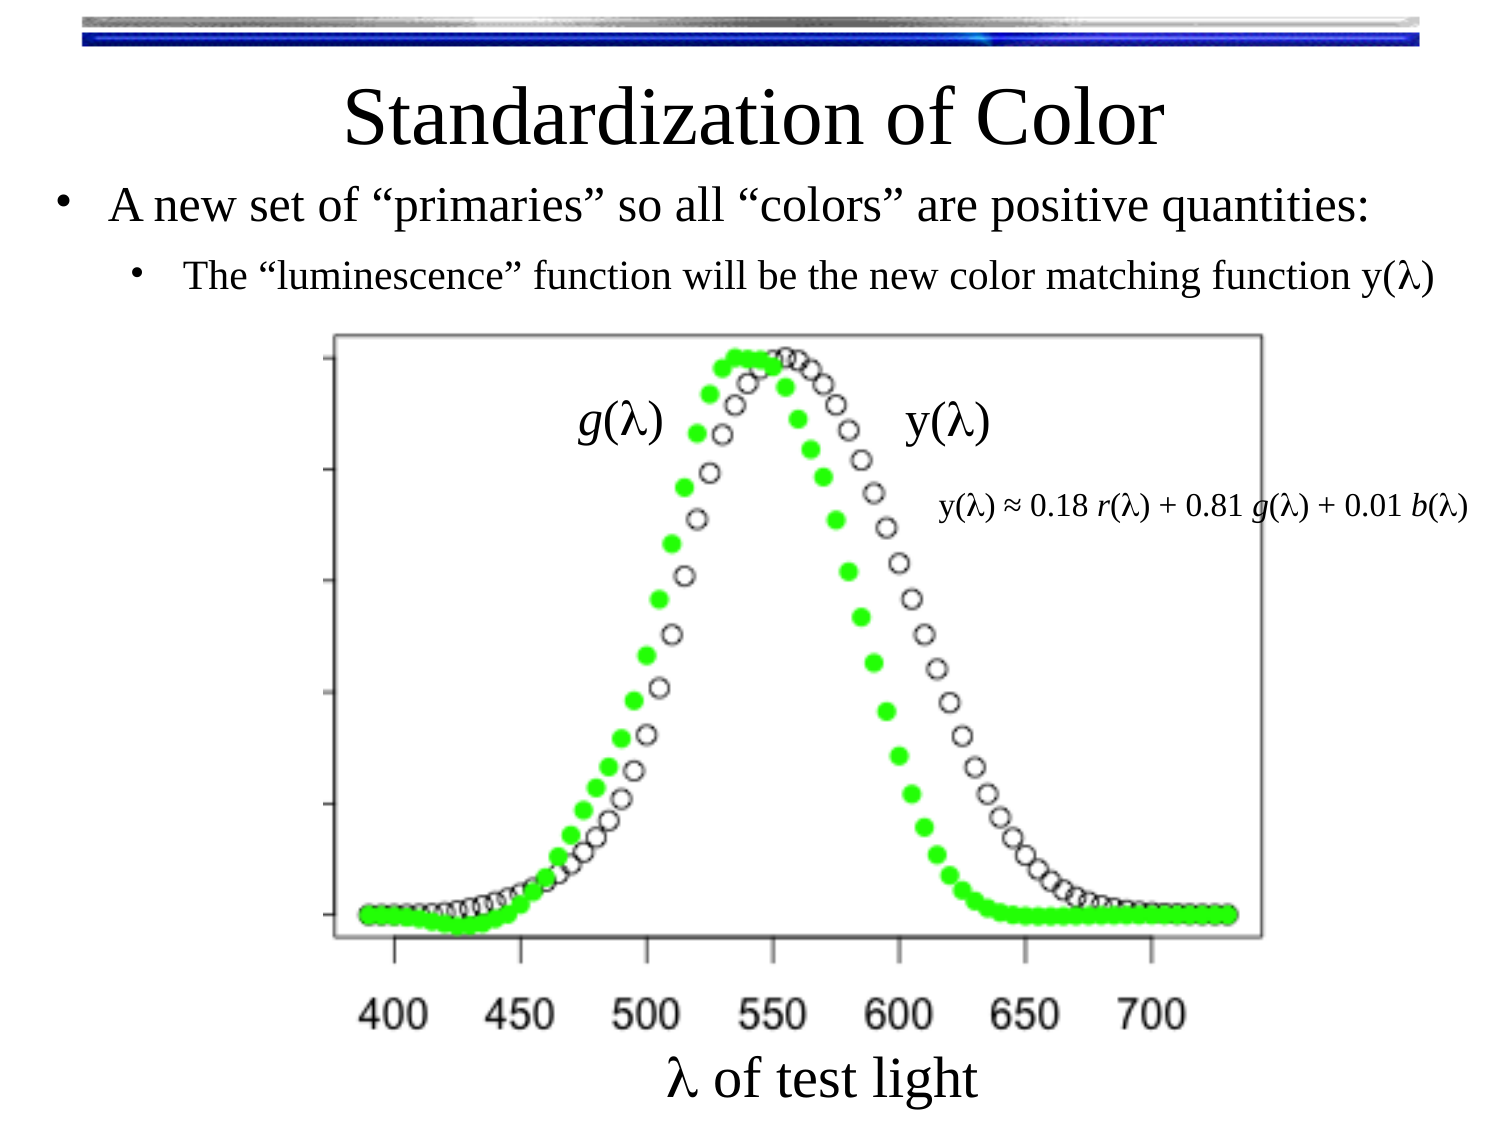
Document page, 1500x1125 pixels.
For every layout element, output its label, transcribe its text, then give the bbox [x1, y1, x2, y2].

text_box A new set of “primaries” so all “colors” are positive quantities: The “luminescence” function will be the new color matching function y(l) [37, 171, 1463, 445]
text_box Standardization of Color [17, 19, 1492, 204]
picture [322, 331, 1270, 1036]
text_box y(l) ≈ 0.18 r(l) + 0.81 g(l) + 0.01 b(l) [1274, 475, 1484, 531]
text_box l of test light [652, 1044, 995, 1117]
picture [79, 12, 1426, 52]
